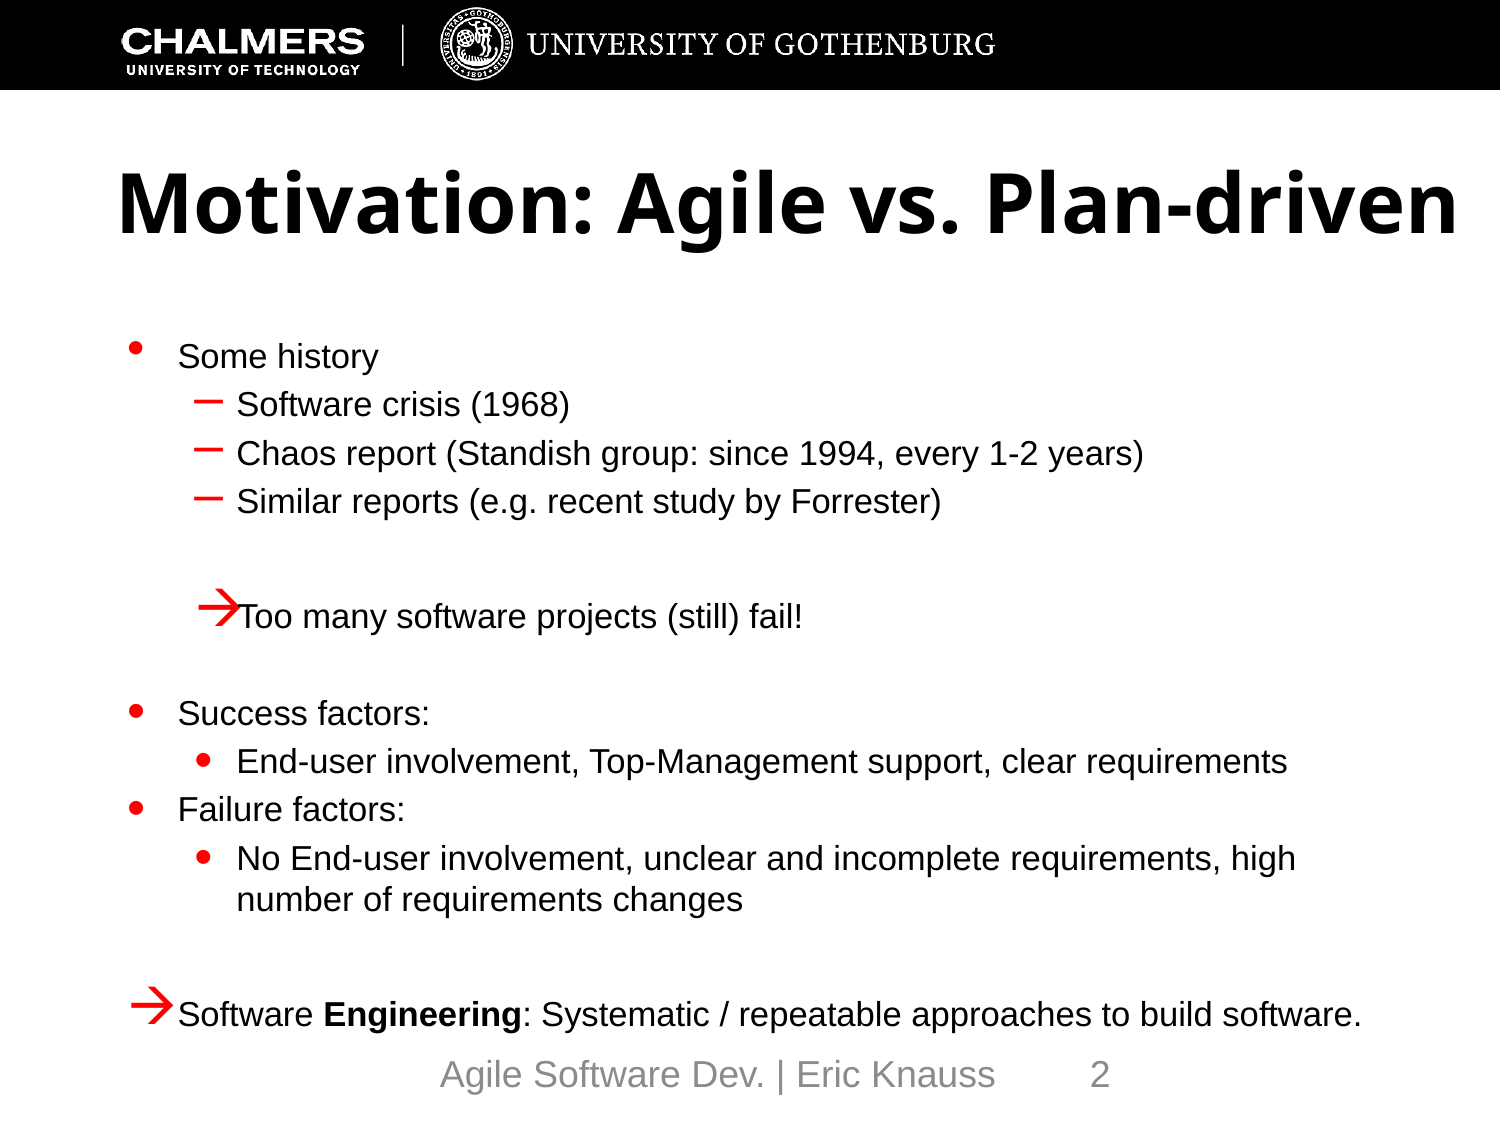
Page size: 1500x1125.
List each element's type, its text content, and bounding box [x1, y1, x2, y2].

text_box Agile Software Dev. | Eric Knauss [425, 1042, 1074, 1103]
picture [112, 7, 999, 84]
title Motivation: Agile vs. Plan-driven [100, 137, 1500, 263]
text_box 2 [1074, 1042, 1425, 1103]
list Some history Software crisis (1968) Chaos report (Standish group: since 1994, every 1-2 years) Similar reports (e.g. recent study by Forrester) Too many software projects (still) fail! Success factors: End-user involvement, Top-Management support, clear requirements Failure factors: No End-user involvement, unclear and incomplete requirements, high number of requirements changes Software Engineering: Systematic / repeatable approaches to build software. [112, 326, 1388, 1064]
